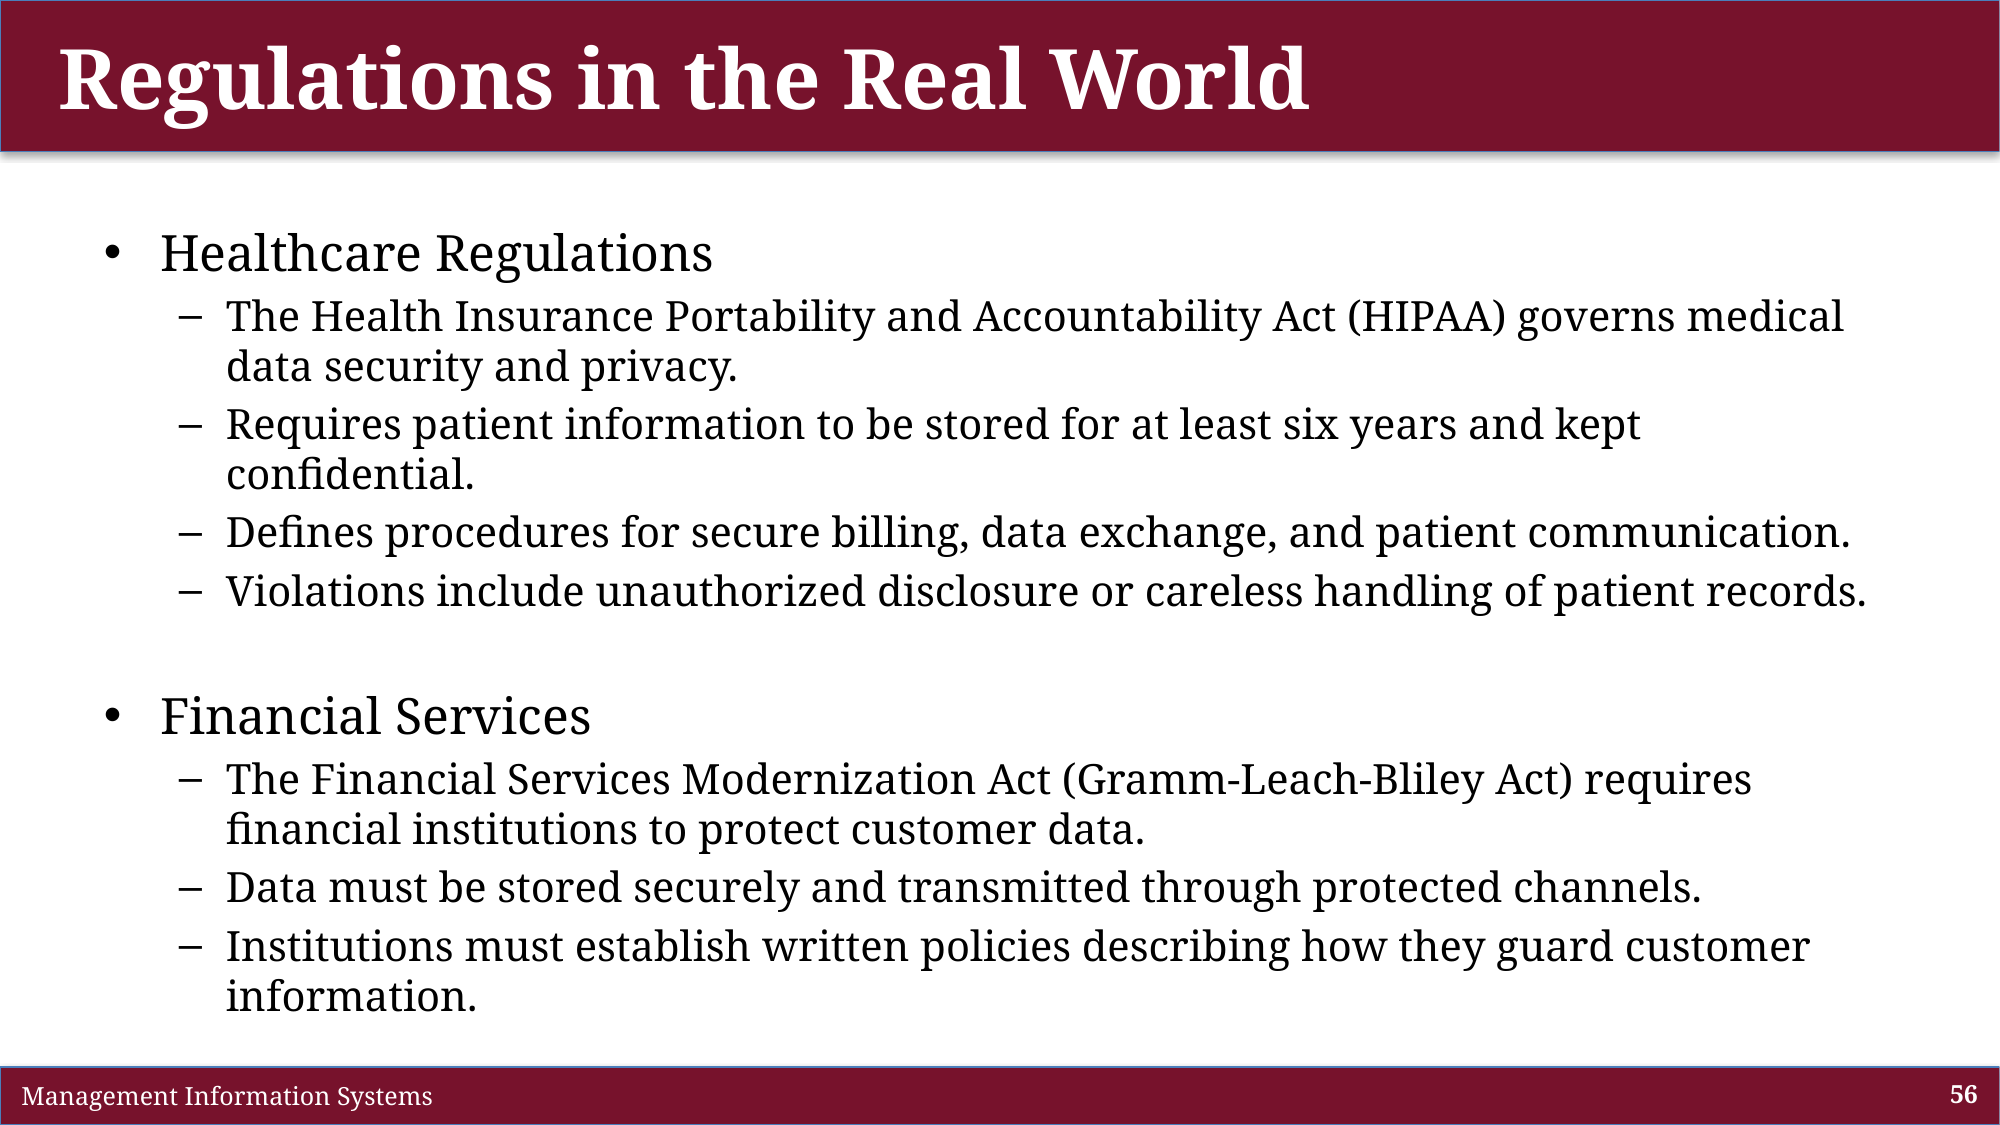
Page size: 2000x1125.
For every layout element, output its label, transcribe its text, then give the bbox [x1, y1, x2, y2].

list Healthcare Regulations The Health Insurance Portability and Accountability Act (HIPAA) governs medical data security and privacy. Requires patient information to be stored for at least six years and kept confidential. Defines procedures for secure billing, data exchange, and patient communication. Violations include unauthorized disclosure or careless handling of patient records. Financial Services The Financial Services Modernization Act (Gramm-Leach-Bliley Act) requires financial institutions to protect customer data. Data must be stored securely and transmitted through protected channels. Institutions must establish written policies describing how they guard customer information. [88, 213, 1911, 1047]
title Regulations in the Real World [0, 0, 2000, 152]
footer Management Information Systems [0, 1066, 475, 1125]
slide_number 56 [1649, 1066, 2000, 1125]
text_box [475, 1066, 1649, 1125]
